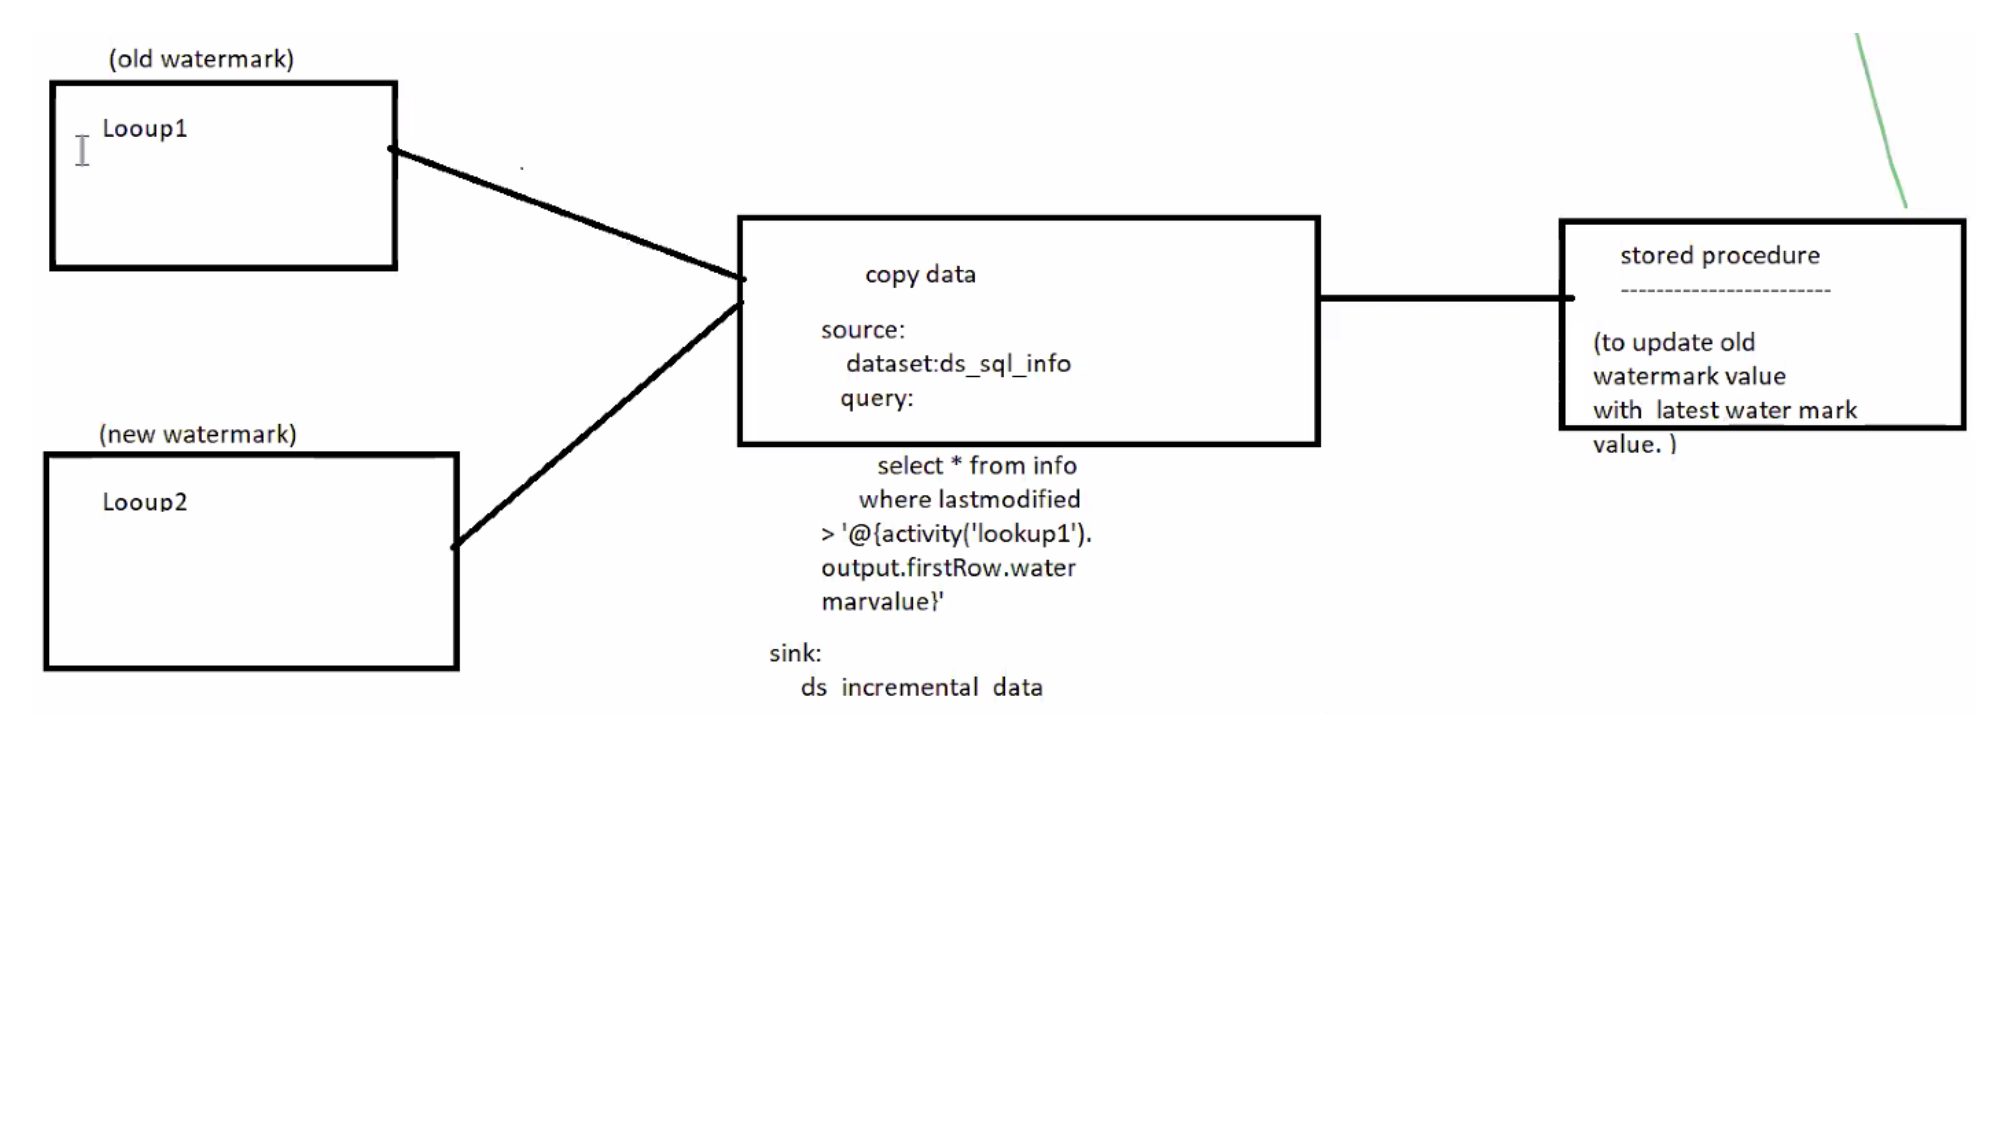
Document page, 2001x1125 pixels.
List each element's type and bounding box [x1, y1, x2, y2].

picture [33, 33, 1976, 714]
